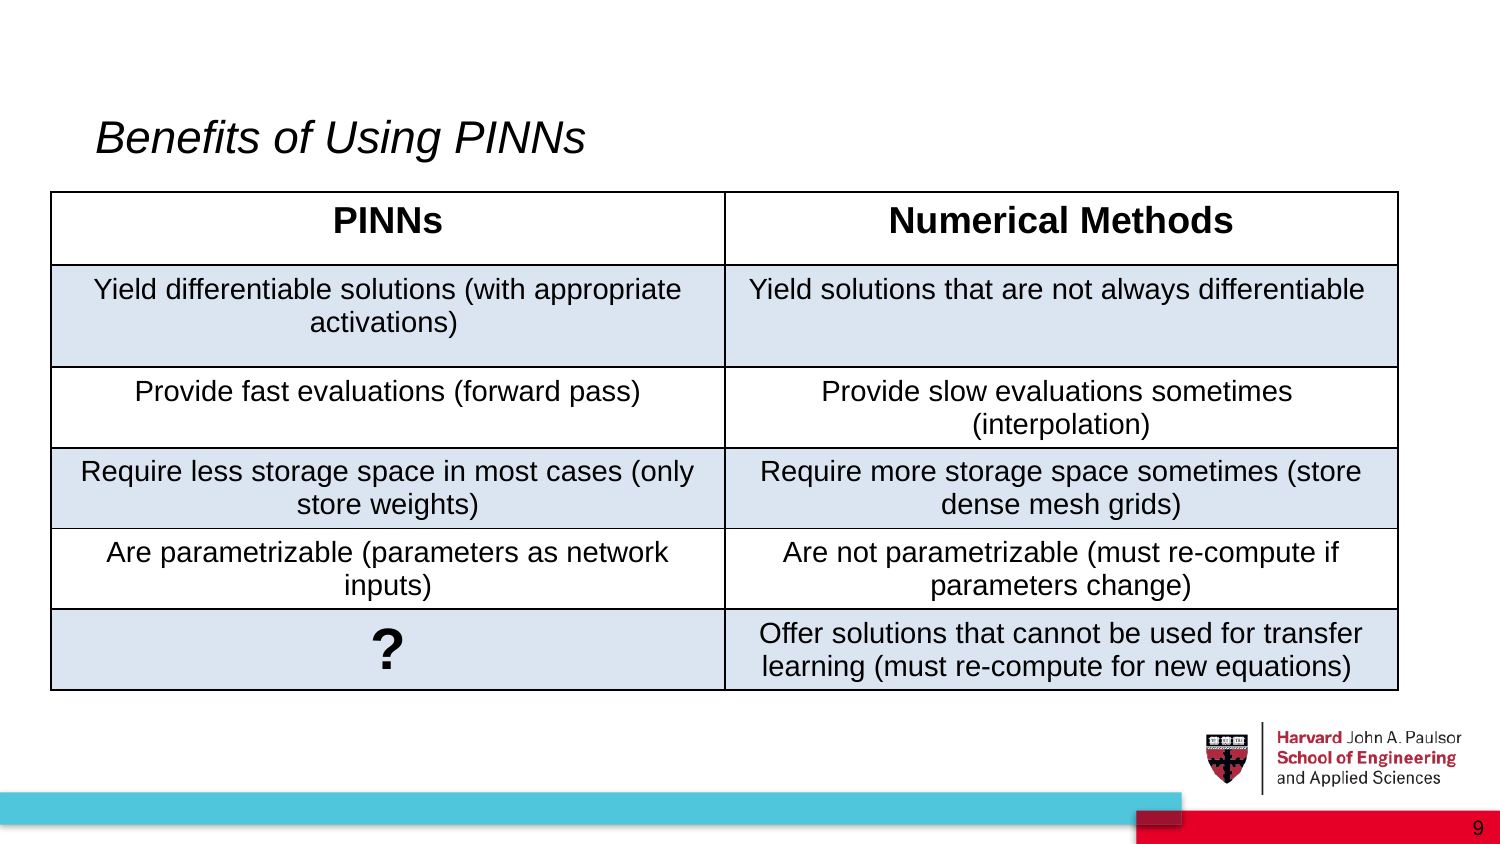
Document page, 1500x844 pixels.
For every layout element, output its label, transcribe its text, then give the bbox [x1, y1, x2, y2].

table_cell Are parametrizable (parameters as network inputs) [52, 529, 724, 608]
table_cell Require more storage space sometimes (store dense mesh grids) [726, 449, 1397, 528]
table_cell Offer solutions that cannot be used for transfer learning (must re-compute for new equations) [726, 610, 1397, 689]
table_cell Yield differentiable solutions (with appropriate activations) [52, 266, 724, 366]
table_header Numerical Methods [726, 193, 1397, 264]
list Benefits of Using PINNs [80, 100, 1273, 191]
table_header PINNs [52, 193, 724, 264]
table_cell ? [52, 610, 724, 689]
table_cell Require less storage space in most cases (only store weights) [52, 449, 724, 528]
text_box 9 [1458, 807, 1500, 844]
table_cell Are not parametrizable (must re-compute if parameters change) [726, 529, 1397, 608]
table_cell Provide slow evaluations sometimes (interpolation) [726, 368, 1397, 447]
table_cell Yield solutions that are not always differentiable [726, 266, 1397, 366]
table_cell Provide fast evaluations (forward pass) [52, 368, 724, 447]
